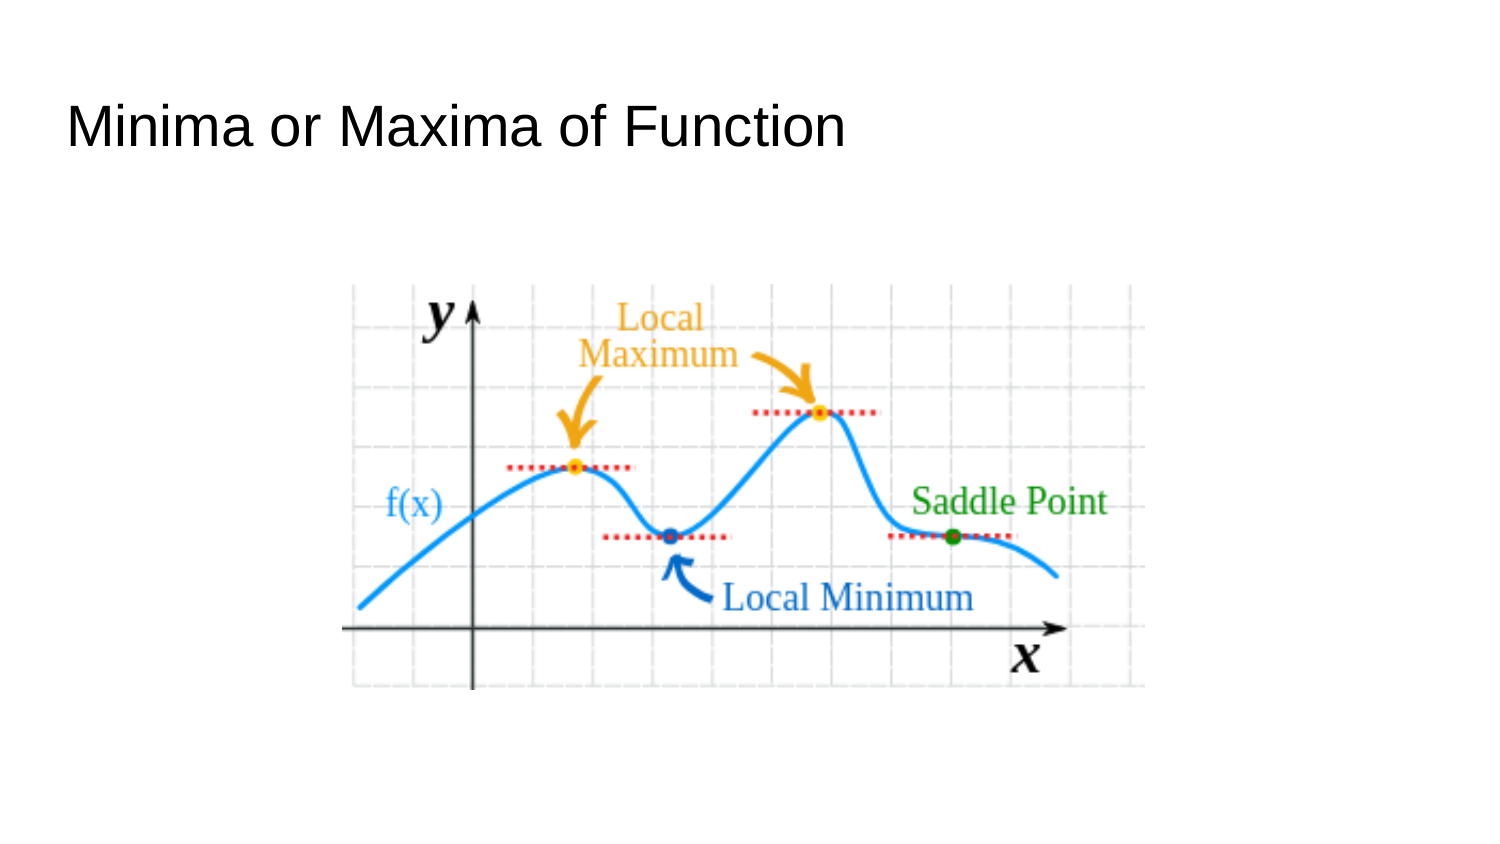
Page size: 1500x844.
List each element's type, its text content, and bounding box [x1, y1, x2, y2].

title Minima or Maxima of Function [51, 72, 1449, 167]
picture [342, 284, 1145, 690]
